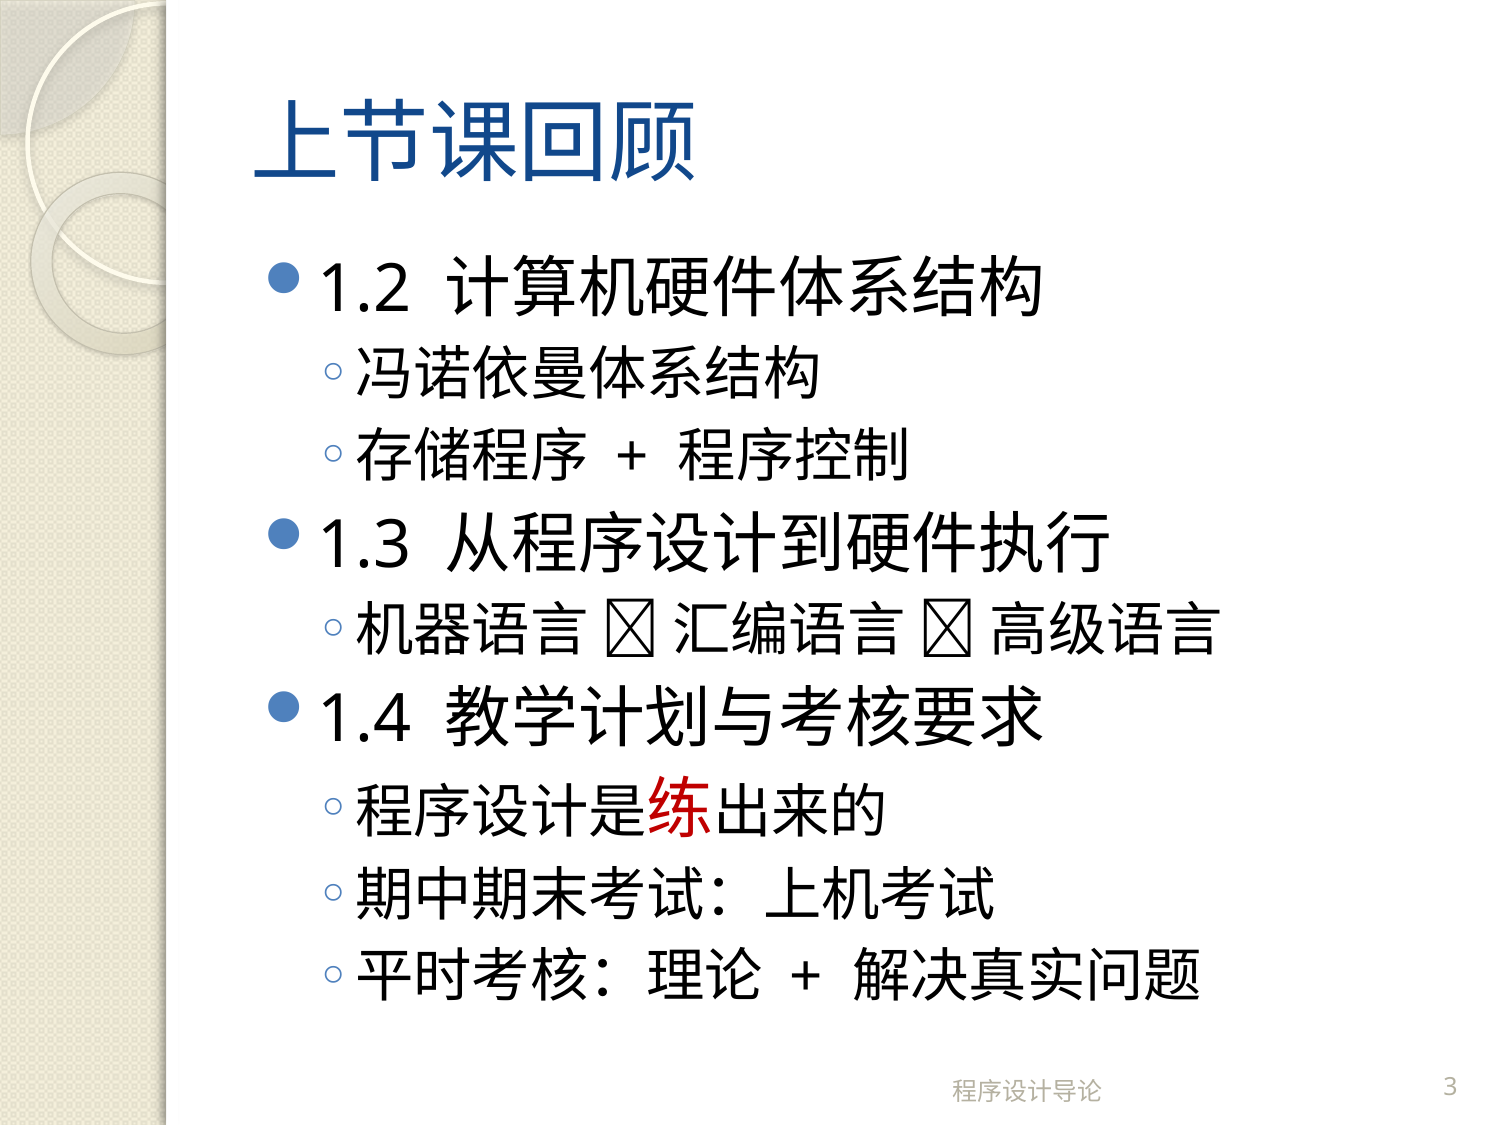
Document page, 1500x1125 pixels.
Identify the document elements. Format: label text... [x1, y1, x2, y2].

footer 程序设计导论 [937, 1034, 1413, 1113]
list 1.2 计算机硬件体系结构 冯诺依曼体系结构 存储程序 + 程序控制 1.3 从程序设计到硬件执行 机器语言  汇编语言  高级语言 1.4 教学计划与考核要求 程序设计是练出来的 期中期末考试：上机考试 平时考核：理论 + 解决真实问题 [235, 237, 1466, 1025]
slide_number 3 [1413, 1034, 1488, 1113]
title 上节课回顾 [235, 45, 1466, 233]
